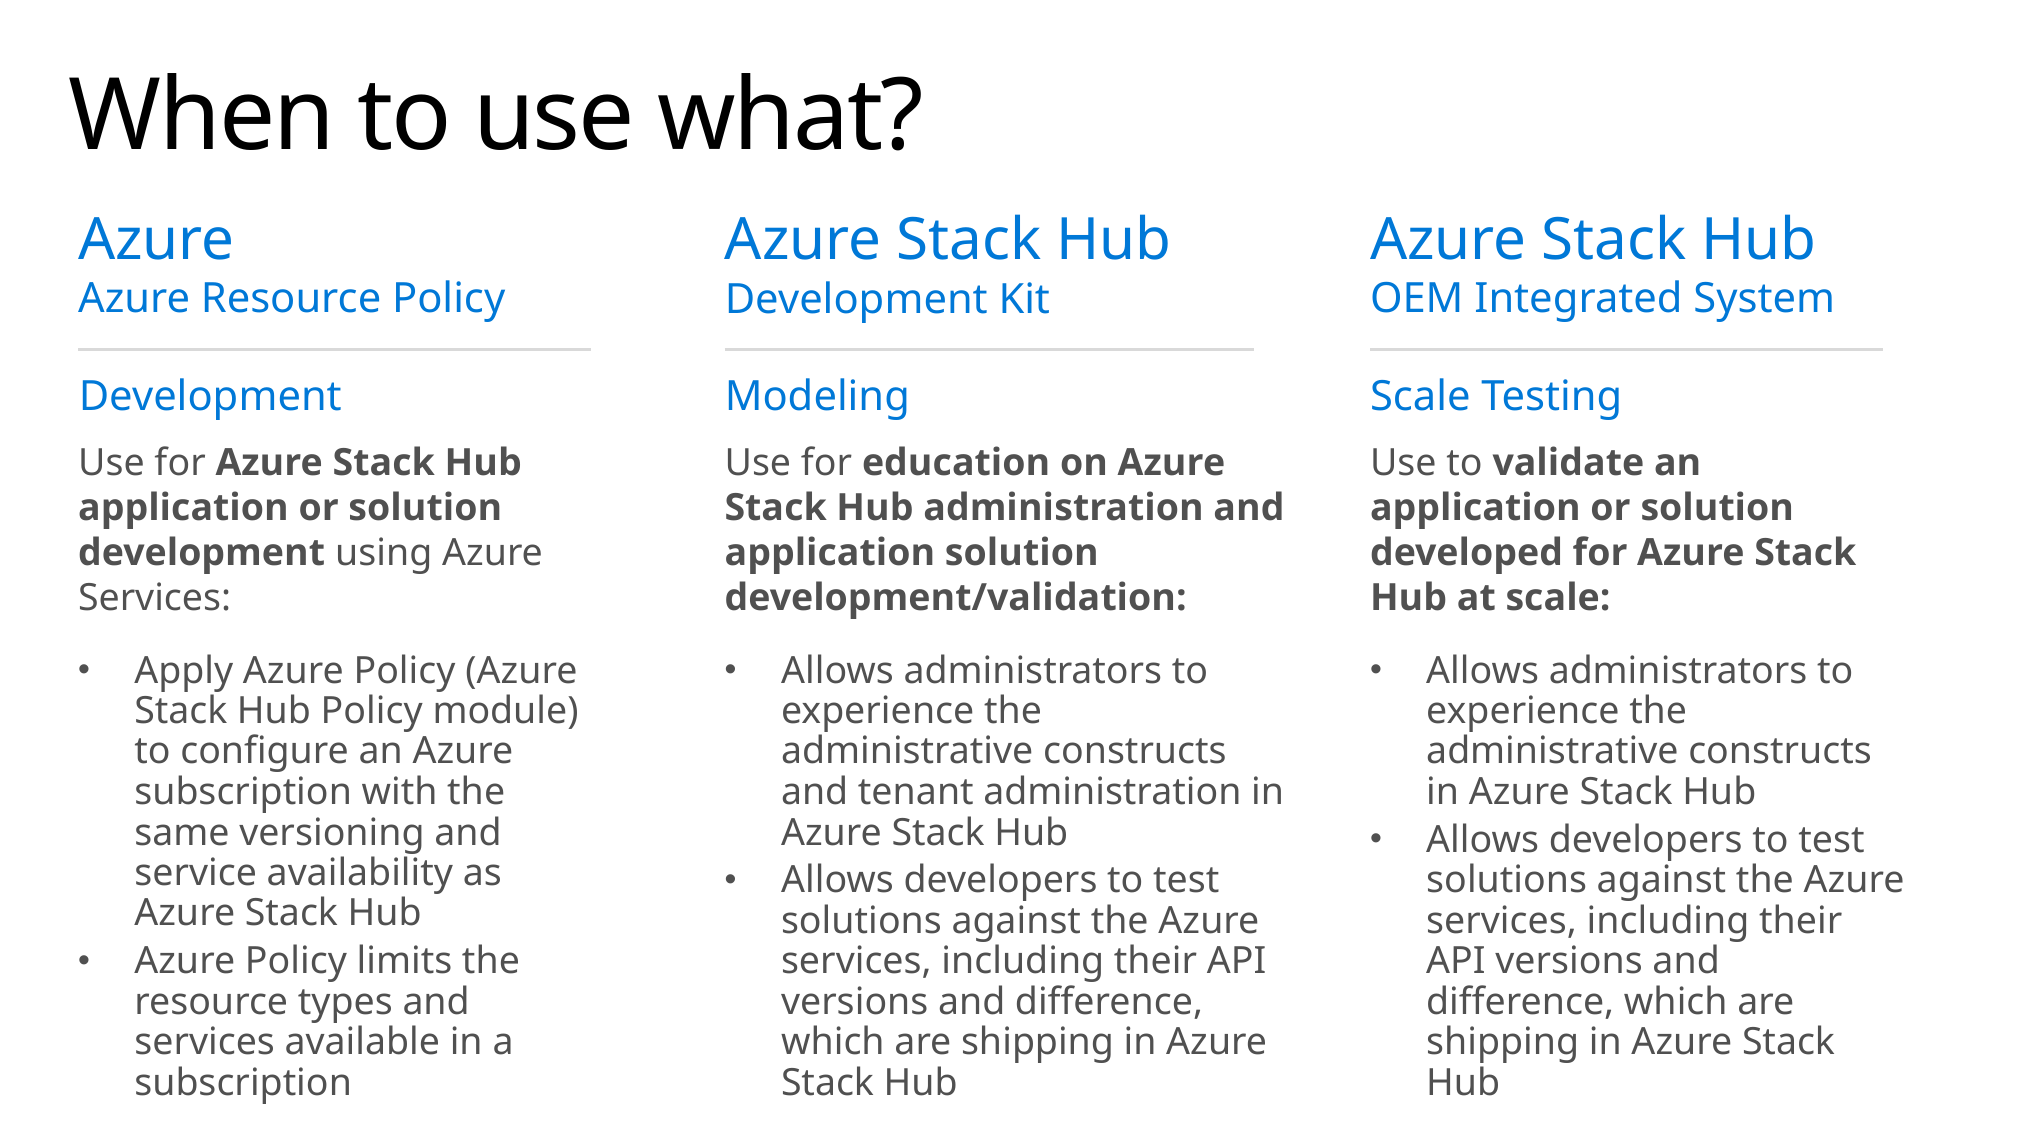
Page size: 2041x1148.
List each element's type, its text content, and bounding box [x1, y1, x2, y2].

title When to use what? [45, 48, 1996, 199]
text_box Development [78, 349, 692, 439]
text_box Azure Stack Hub Development Kit [724, 200, 1338, 349]
text_box Azure Stack Hub OEM Integrated System [1369, 200, 1983, 349]
text_box Modeling [724, 349, 1338, 439]
text_box Use for education on Azure Stack Hub administration and application solution development/validation: Allows administrators to experience the administrative constructs and tenant administration in Azure Stack Hub Allows developers to test solutions against the Azure services, including their API versions and difference, which are shipping in Azure Stack Hub [724, 439, 1288, 1113]
text_box Use to validate an application or solution developed for Azure Stack Hub at scale: Allows administrators to experience the administrative constructs in Azure Stack Hub Allows developers to test solutions against the Azure services, including their API versions and difference, which are shipping in Azure Stack Hub [1370, 439, 1911, 1113]
text_box Use for Azure Stack Hub application or solution development using Azure Services: Apply Azure Policy (Azure Stack Hub Policy module) to configure an Azure subscription with the same versioning and service availability as Azure Stack Hub Azure Policy limits the resource types and services available in a subscription [78, 439, 607, 1113]
text_box Scale Testing [1369, 349, 1983, 439]
text_box Azure Azure Resource Policy [77, 200, 691, 349]
